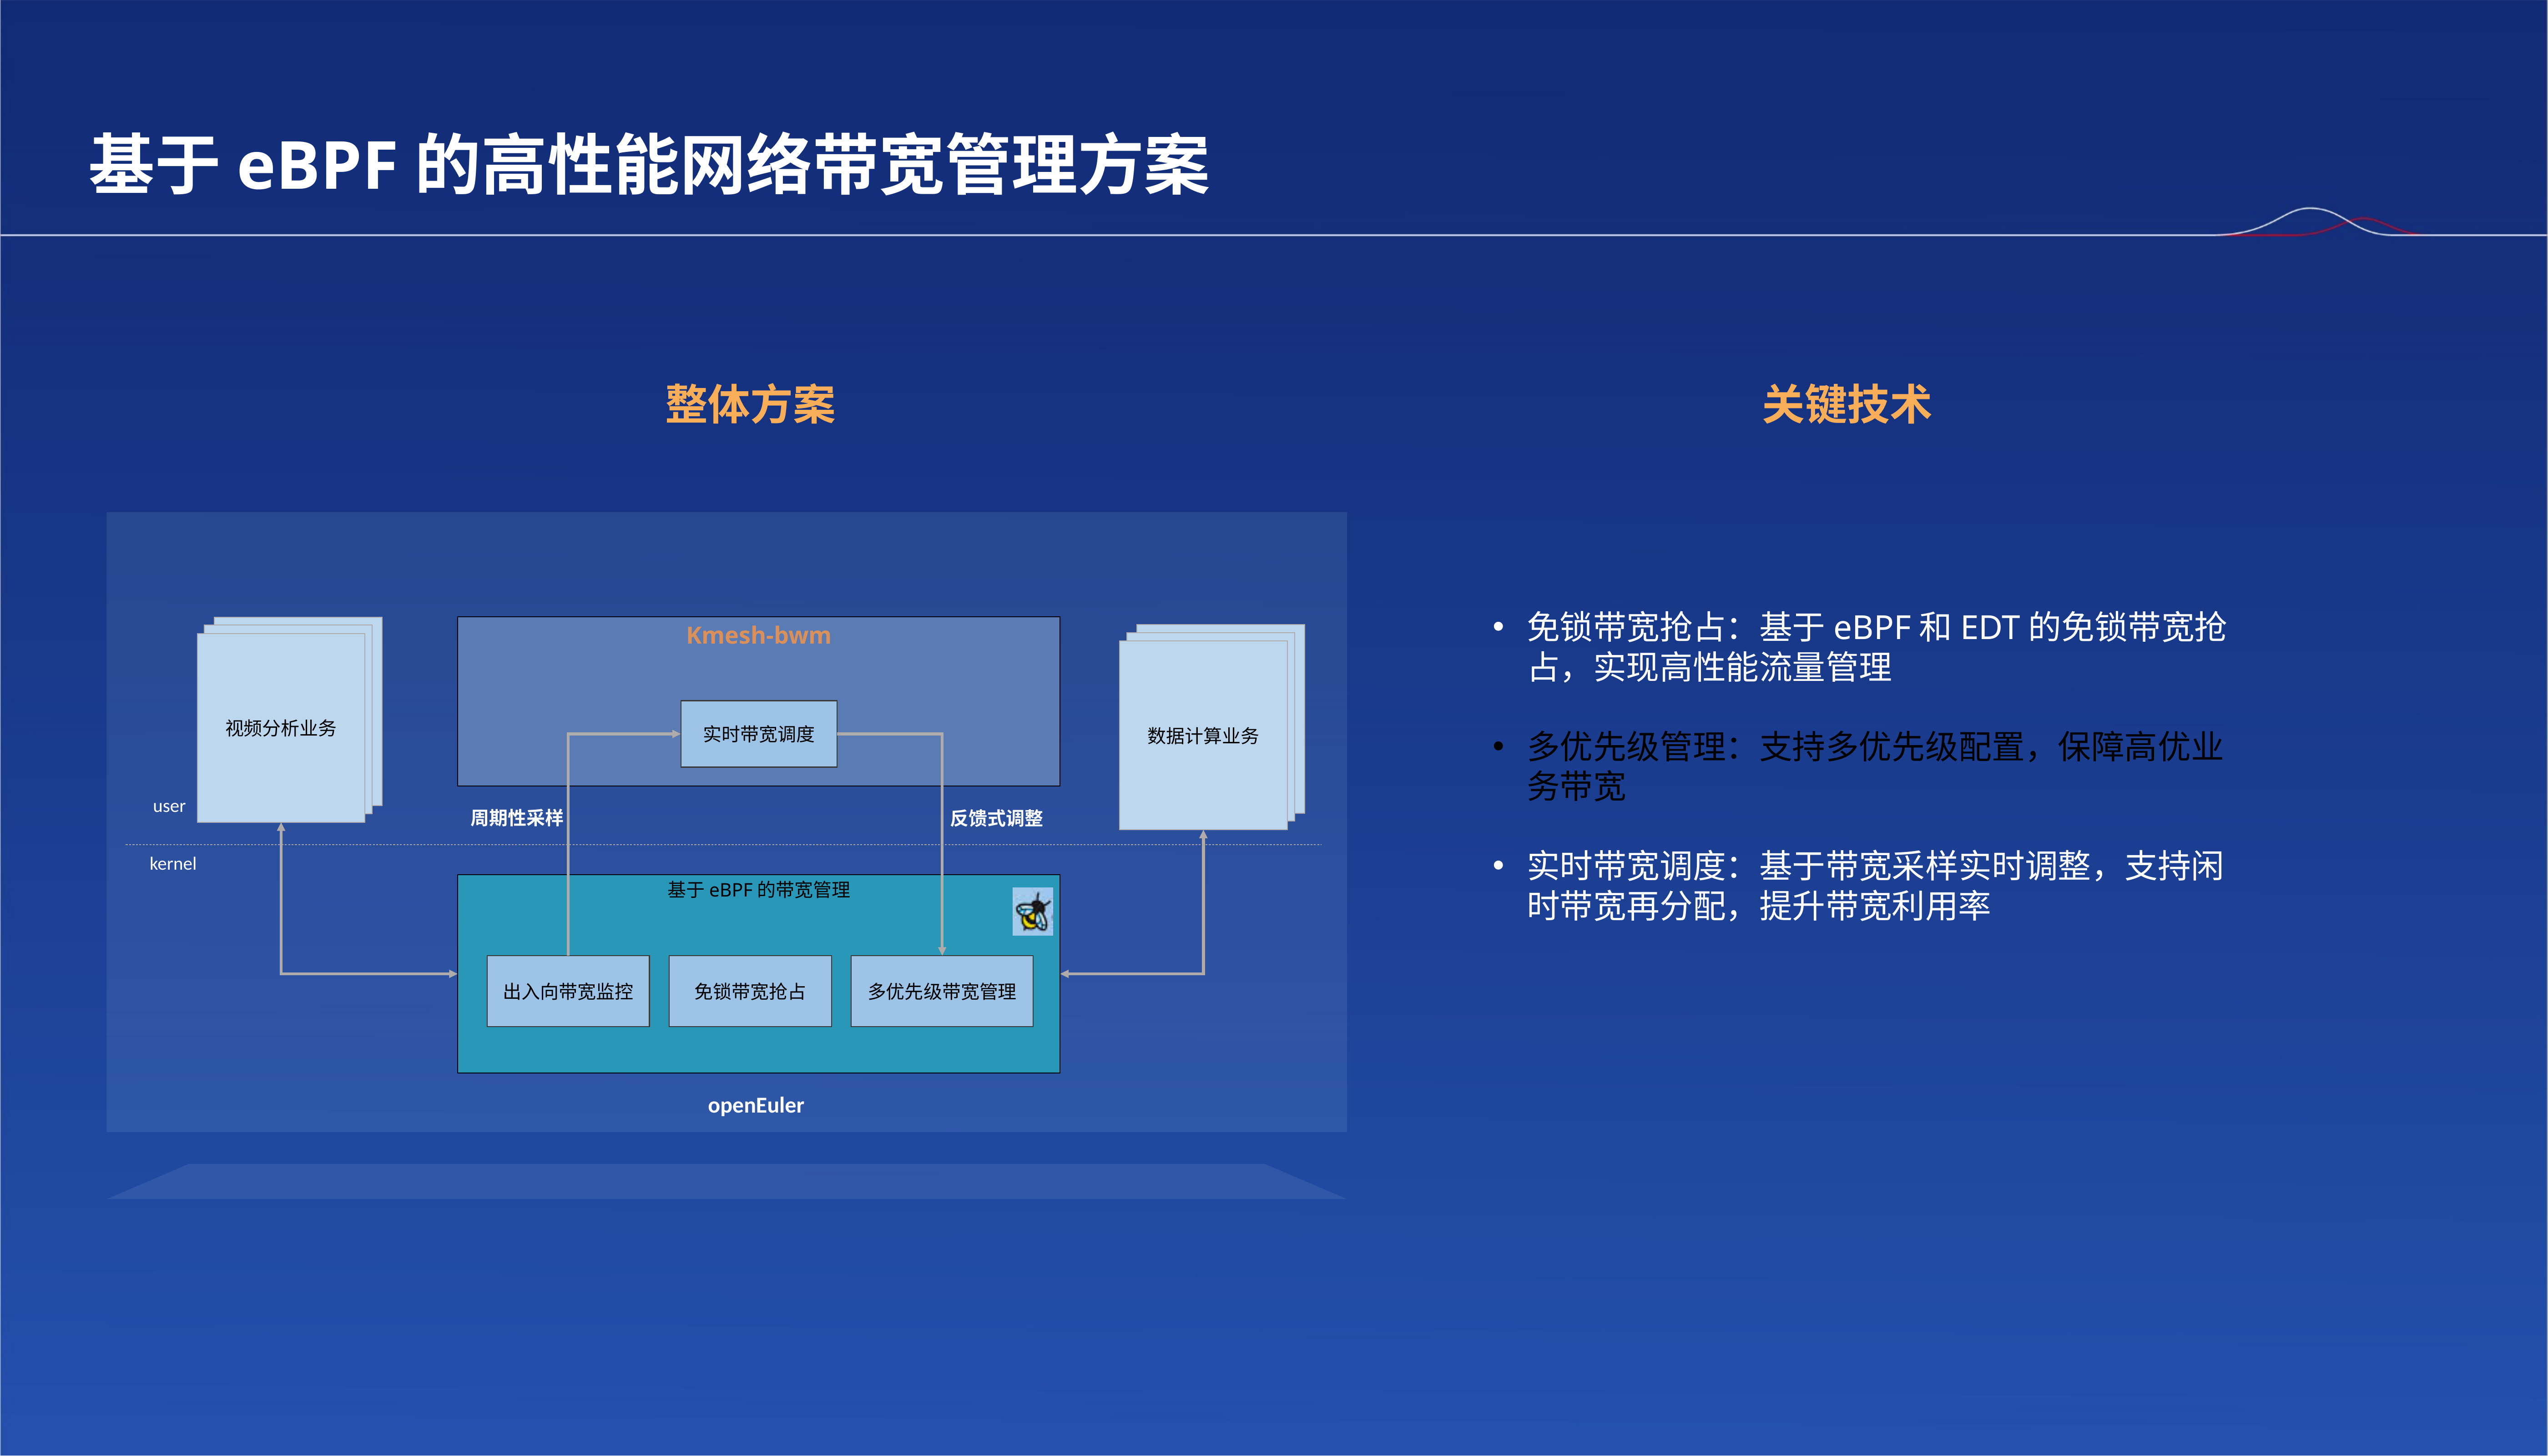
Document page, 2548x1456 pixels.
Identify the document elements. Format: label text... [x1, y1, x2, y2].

text_box [106, 512, 1347, 616]
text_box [106, 616, 1347, 1199]
picture [0, 0, 2548, 1456]
text_box 基于eBPF的高性能网络带宽管理方案 [0, 120, 1562, 205]
text_box 免锁带宽抢占：基于eBPF和EDT的免锁带宽抢占，实现高性能流量管理 多优先级管理：支持多优先级配置，保障高优业务带宽 实时带宽调度：基于带宽采样实时调整，支持闲时带宽再分配，提升带宽利用率 [1490, 604, 2232, 927]
text_box 关键技术 [1594, 375, 2101, 431]
text_box 整体方案 [497, 375, 1004, 431]
